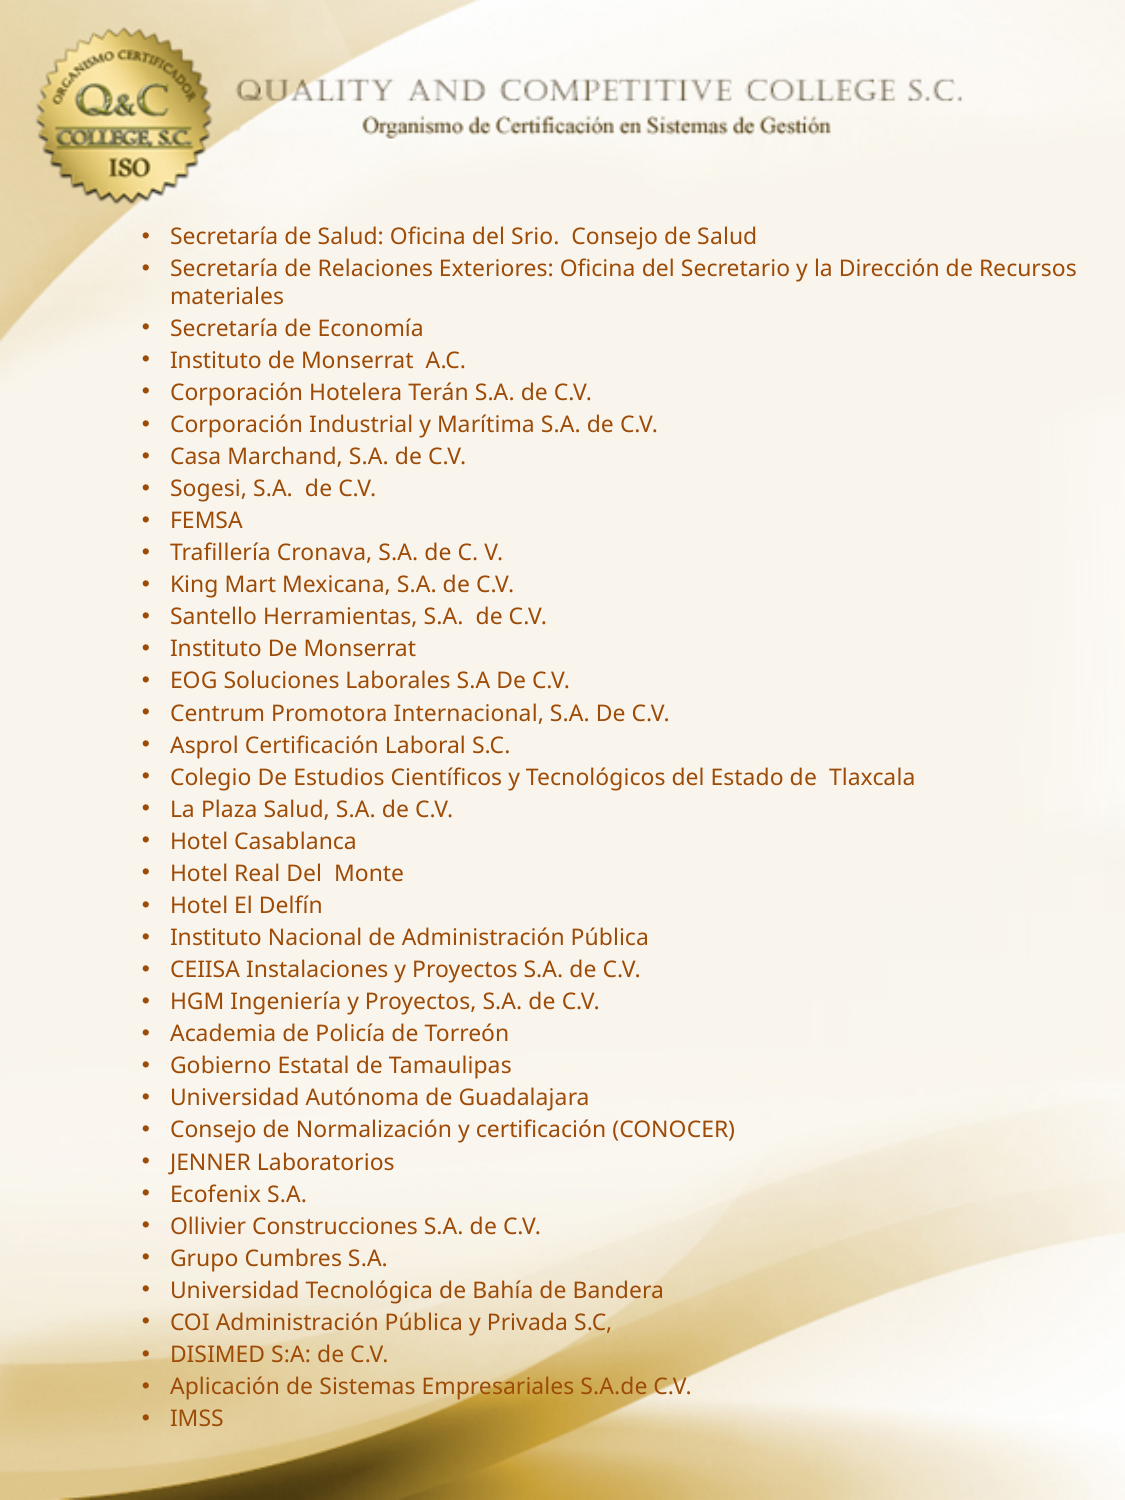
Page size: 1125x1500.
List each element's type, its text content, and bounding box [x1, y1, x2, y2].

picture [0, 0, 1125, 1500]
text_box Secretaría de Salud: Oficina del Srio. Consejo de Salud Secretaría de Relaciones Exteriores: Oficina del Secretario y la Dirección de Recursos materiales Secretaría de Economía Instituto de Monserrat A.C. Corporación Hotelera Terán S.A. de C.V. Corporación Industrial y Marítima S.A. de C.V. Casa Marchand, S.A. de C.V. Sogesi, S.A. de C.V. FEMSA Trafillería Cronava, S.A. de C. V. King Mart Mexicana, S.A. de C.V. Santello Herramientas, S.A. de C.V. Instituto De Monserrat EOG Soluciones Laborales S.A De C.V. Centrum Promotora Internacional, S.A. De C.V. Asprol Certificación Laboral S.C. Colegio De Estudios Científicos y Tecnológicos del Estado de Tlaxcala La Plaza Salud, S.A. de C.V. Hotel Casablanca Hotel Real Del Monte Hotel El Delfín Instituto Nacional de Administración Pública CEIISA Instalaciones y Proyectos S.A. de C.V. HGM Ingeniería y Proyectos, S.A. de C.V. Academia de Policía de Torreón Gobierno Estatal de Tamaulipas Universidad Autónoma de Guadalajara Consejo de Normalización y certificación (CONOCER) JENNER Laboratorios Ecofenix S.A. Ollivier Construcciones S.A. de C.V. Grupo Cumbres S.A. Universidad Tecnológica de Bahía de Bandera COI Administración Pública y Privada S.C, DISIMED S:A: de C.V. Aplicación de Sistemas Empresariales S.A.de C.V. IMSS [125, 275, 1108, 1377]
